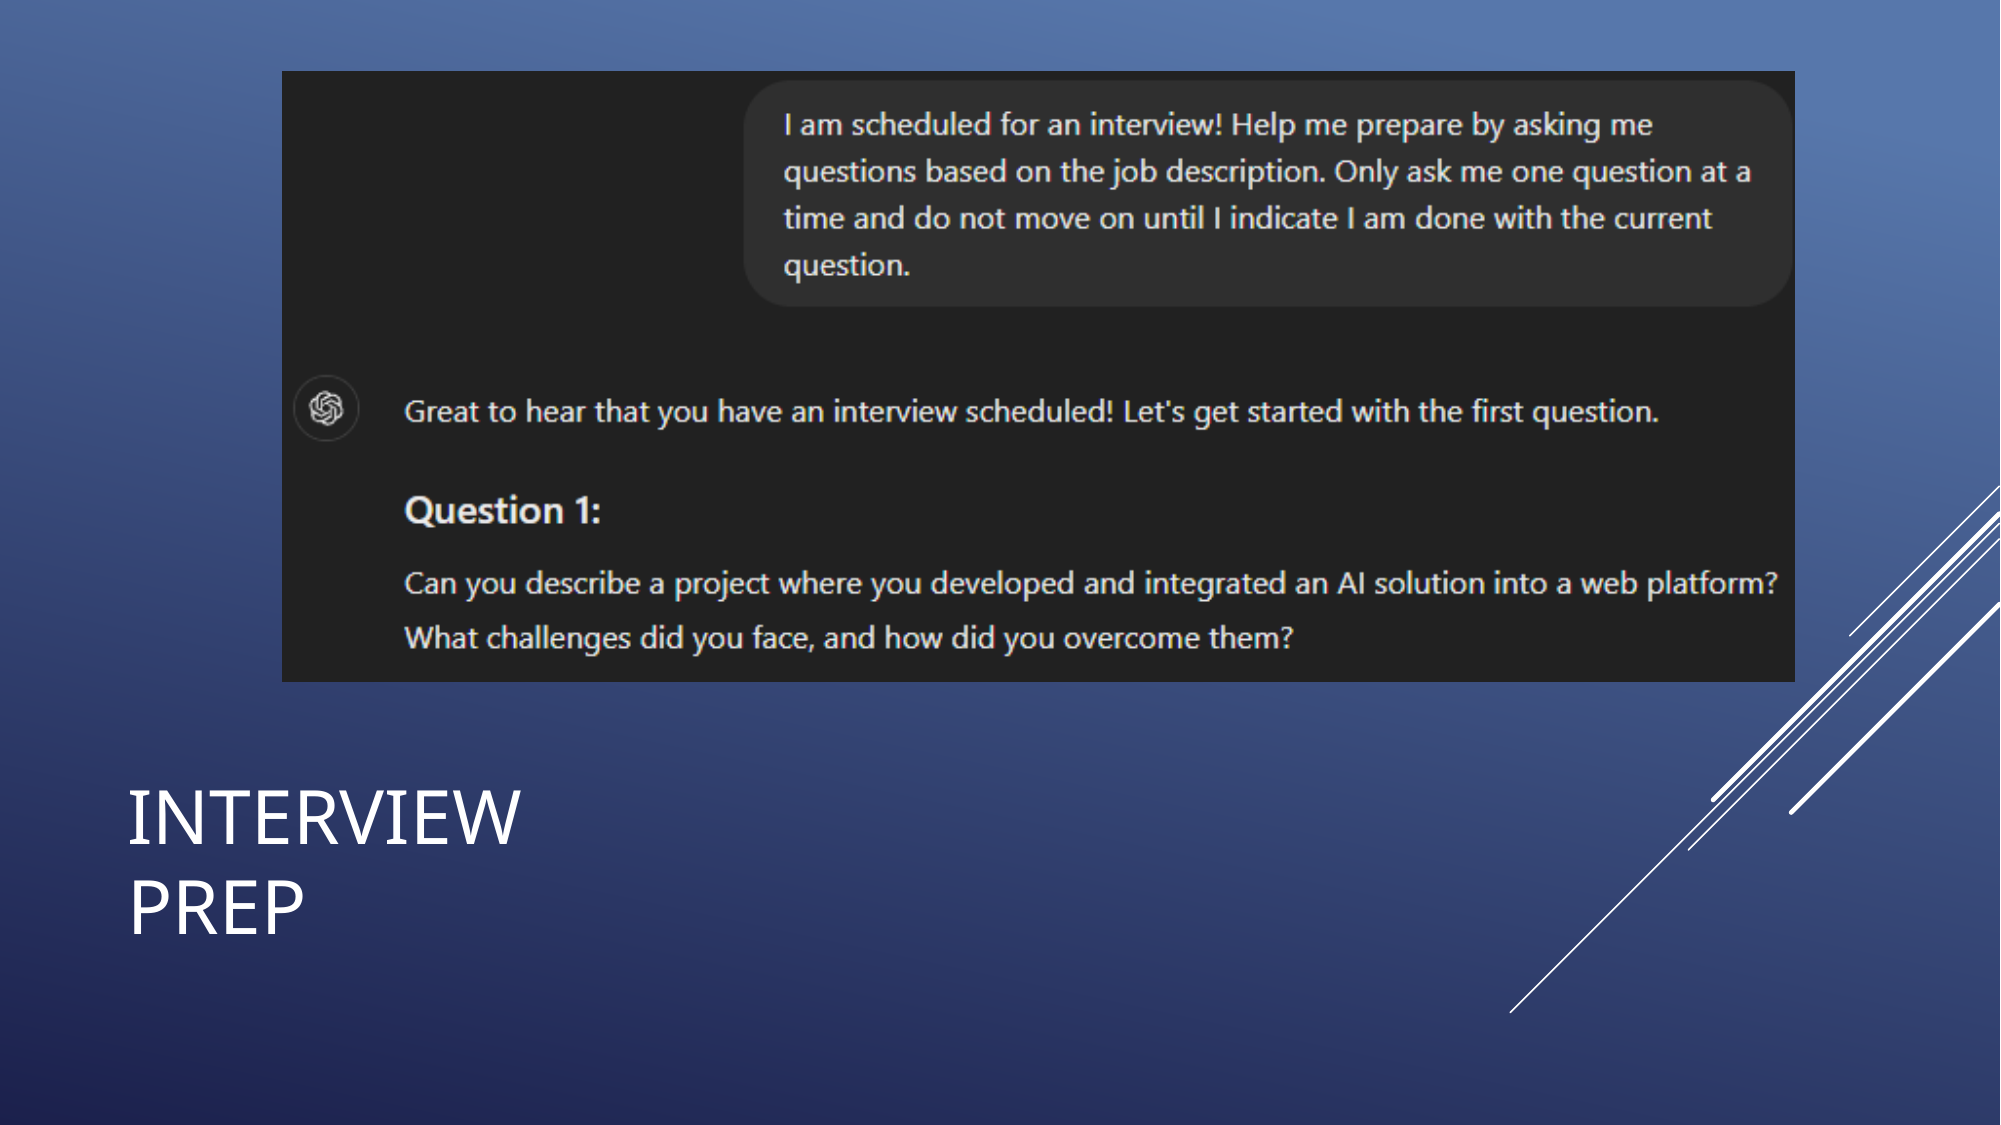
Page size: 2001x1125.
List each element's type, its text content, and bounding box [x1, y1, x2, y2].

picture [282, 71, 1795, 682]
title Interview Prep [112, 736, 1513, 984]
